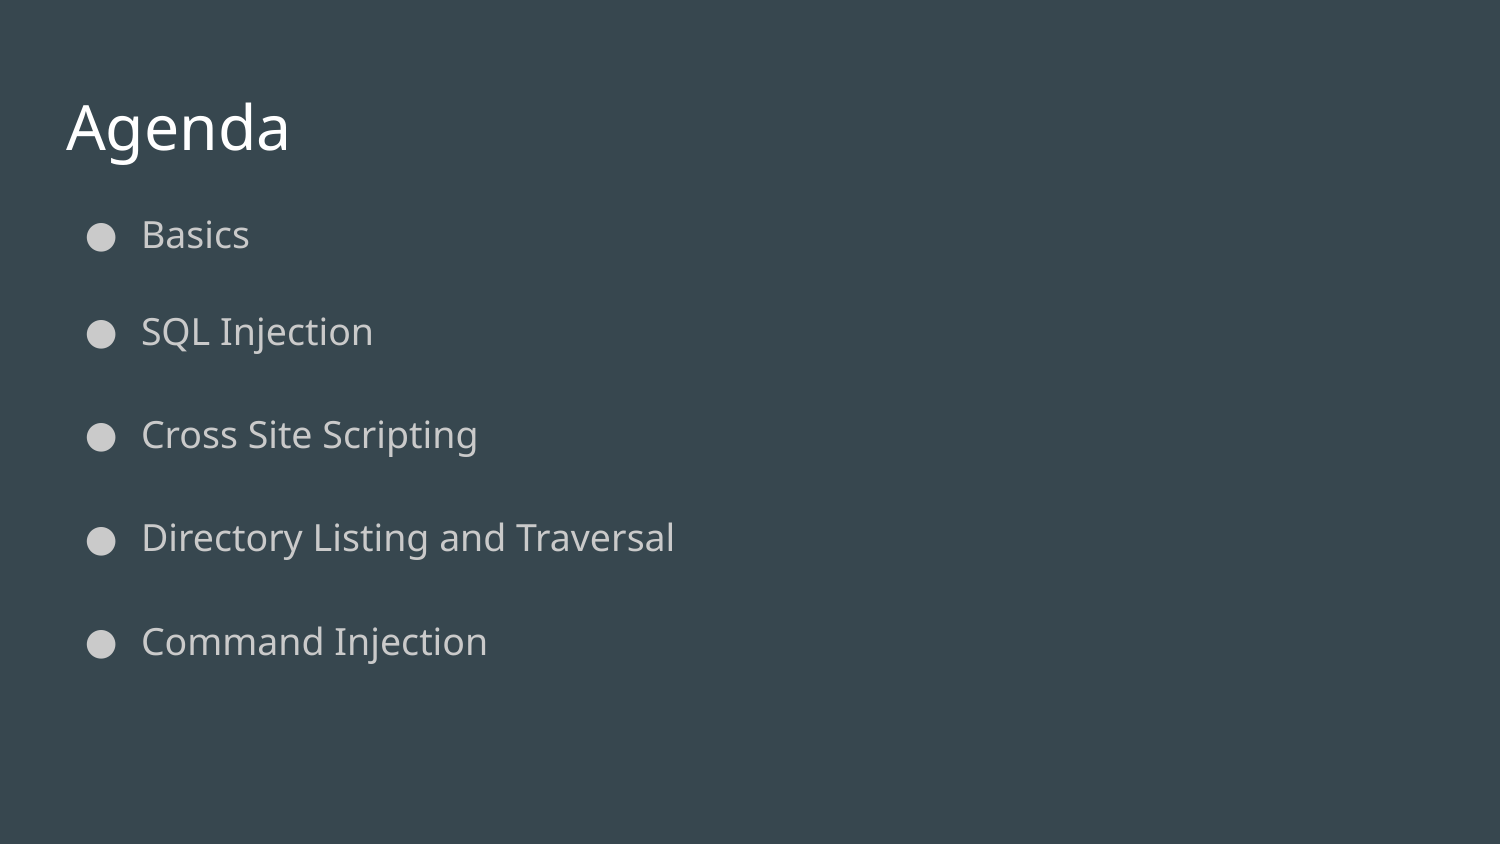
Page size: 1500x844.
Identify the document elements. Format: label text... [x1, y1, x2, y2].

title Agenda [51, 72, 1449, 167]
list Basics SQL Injection Cross Site Scripting Directory Listing and Traversal Command Injection [51, 189, 1449, 750]
